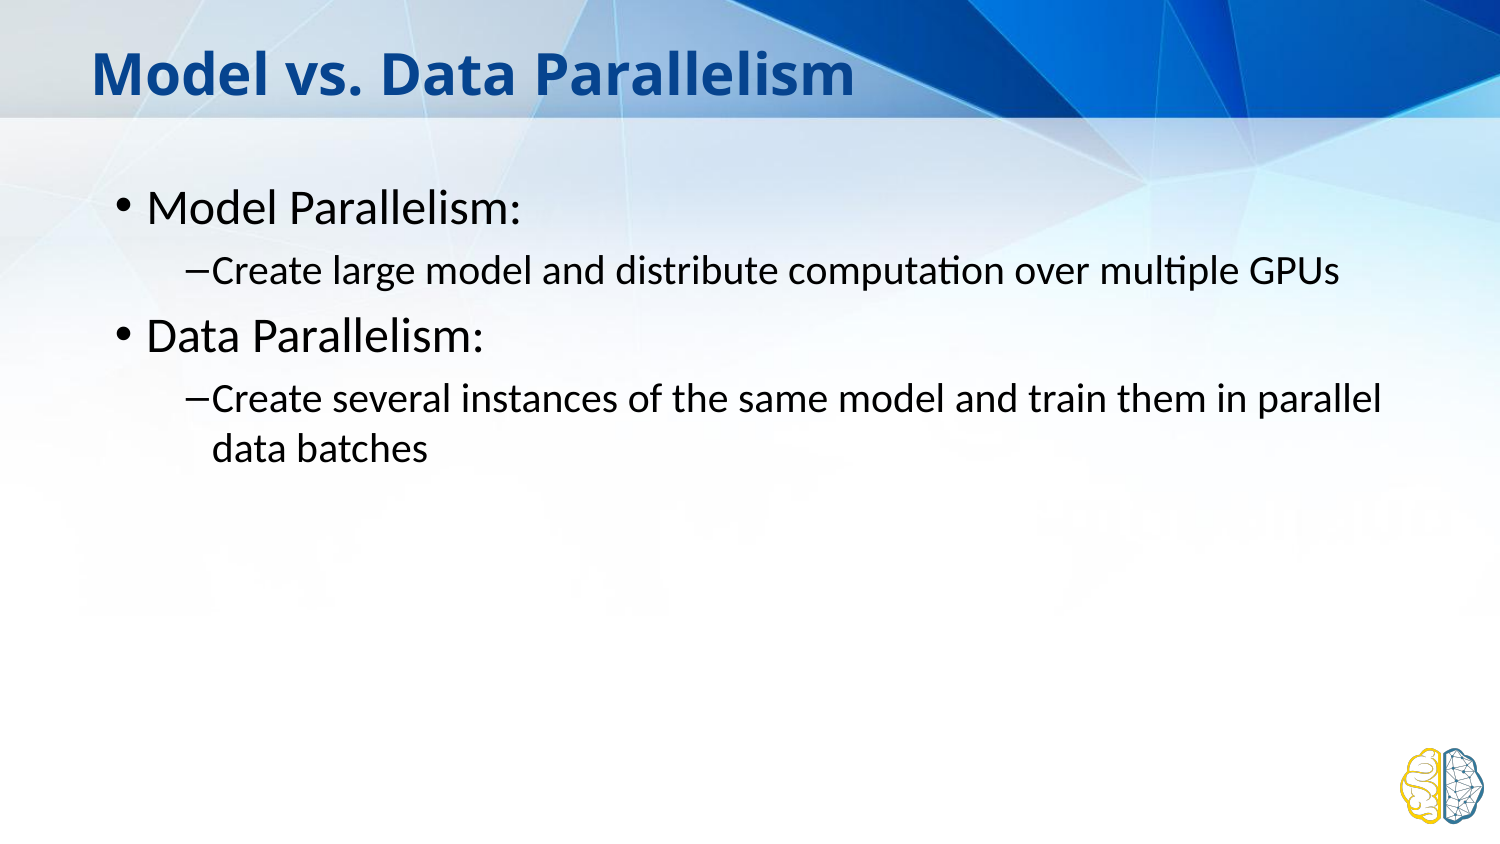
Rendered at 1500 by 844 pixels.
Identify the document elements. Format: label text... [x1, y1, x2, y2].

picture [0, 0, 1500, 844]
title Model vs. Data Parallelism [75, 21, 1425, 122]
list Model Parallelism: Create large model and distribute computation over multiple GPUs Data Parallelism: Create several instances of the same model and train them in parallel data batches [75, 159, 1425, 754]
